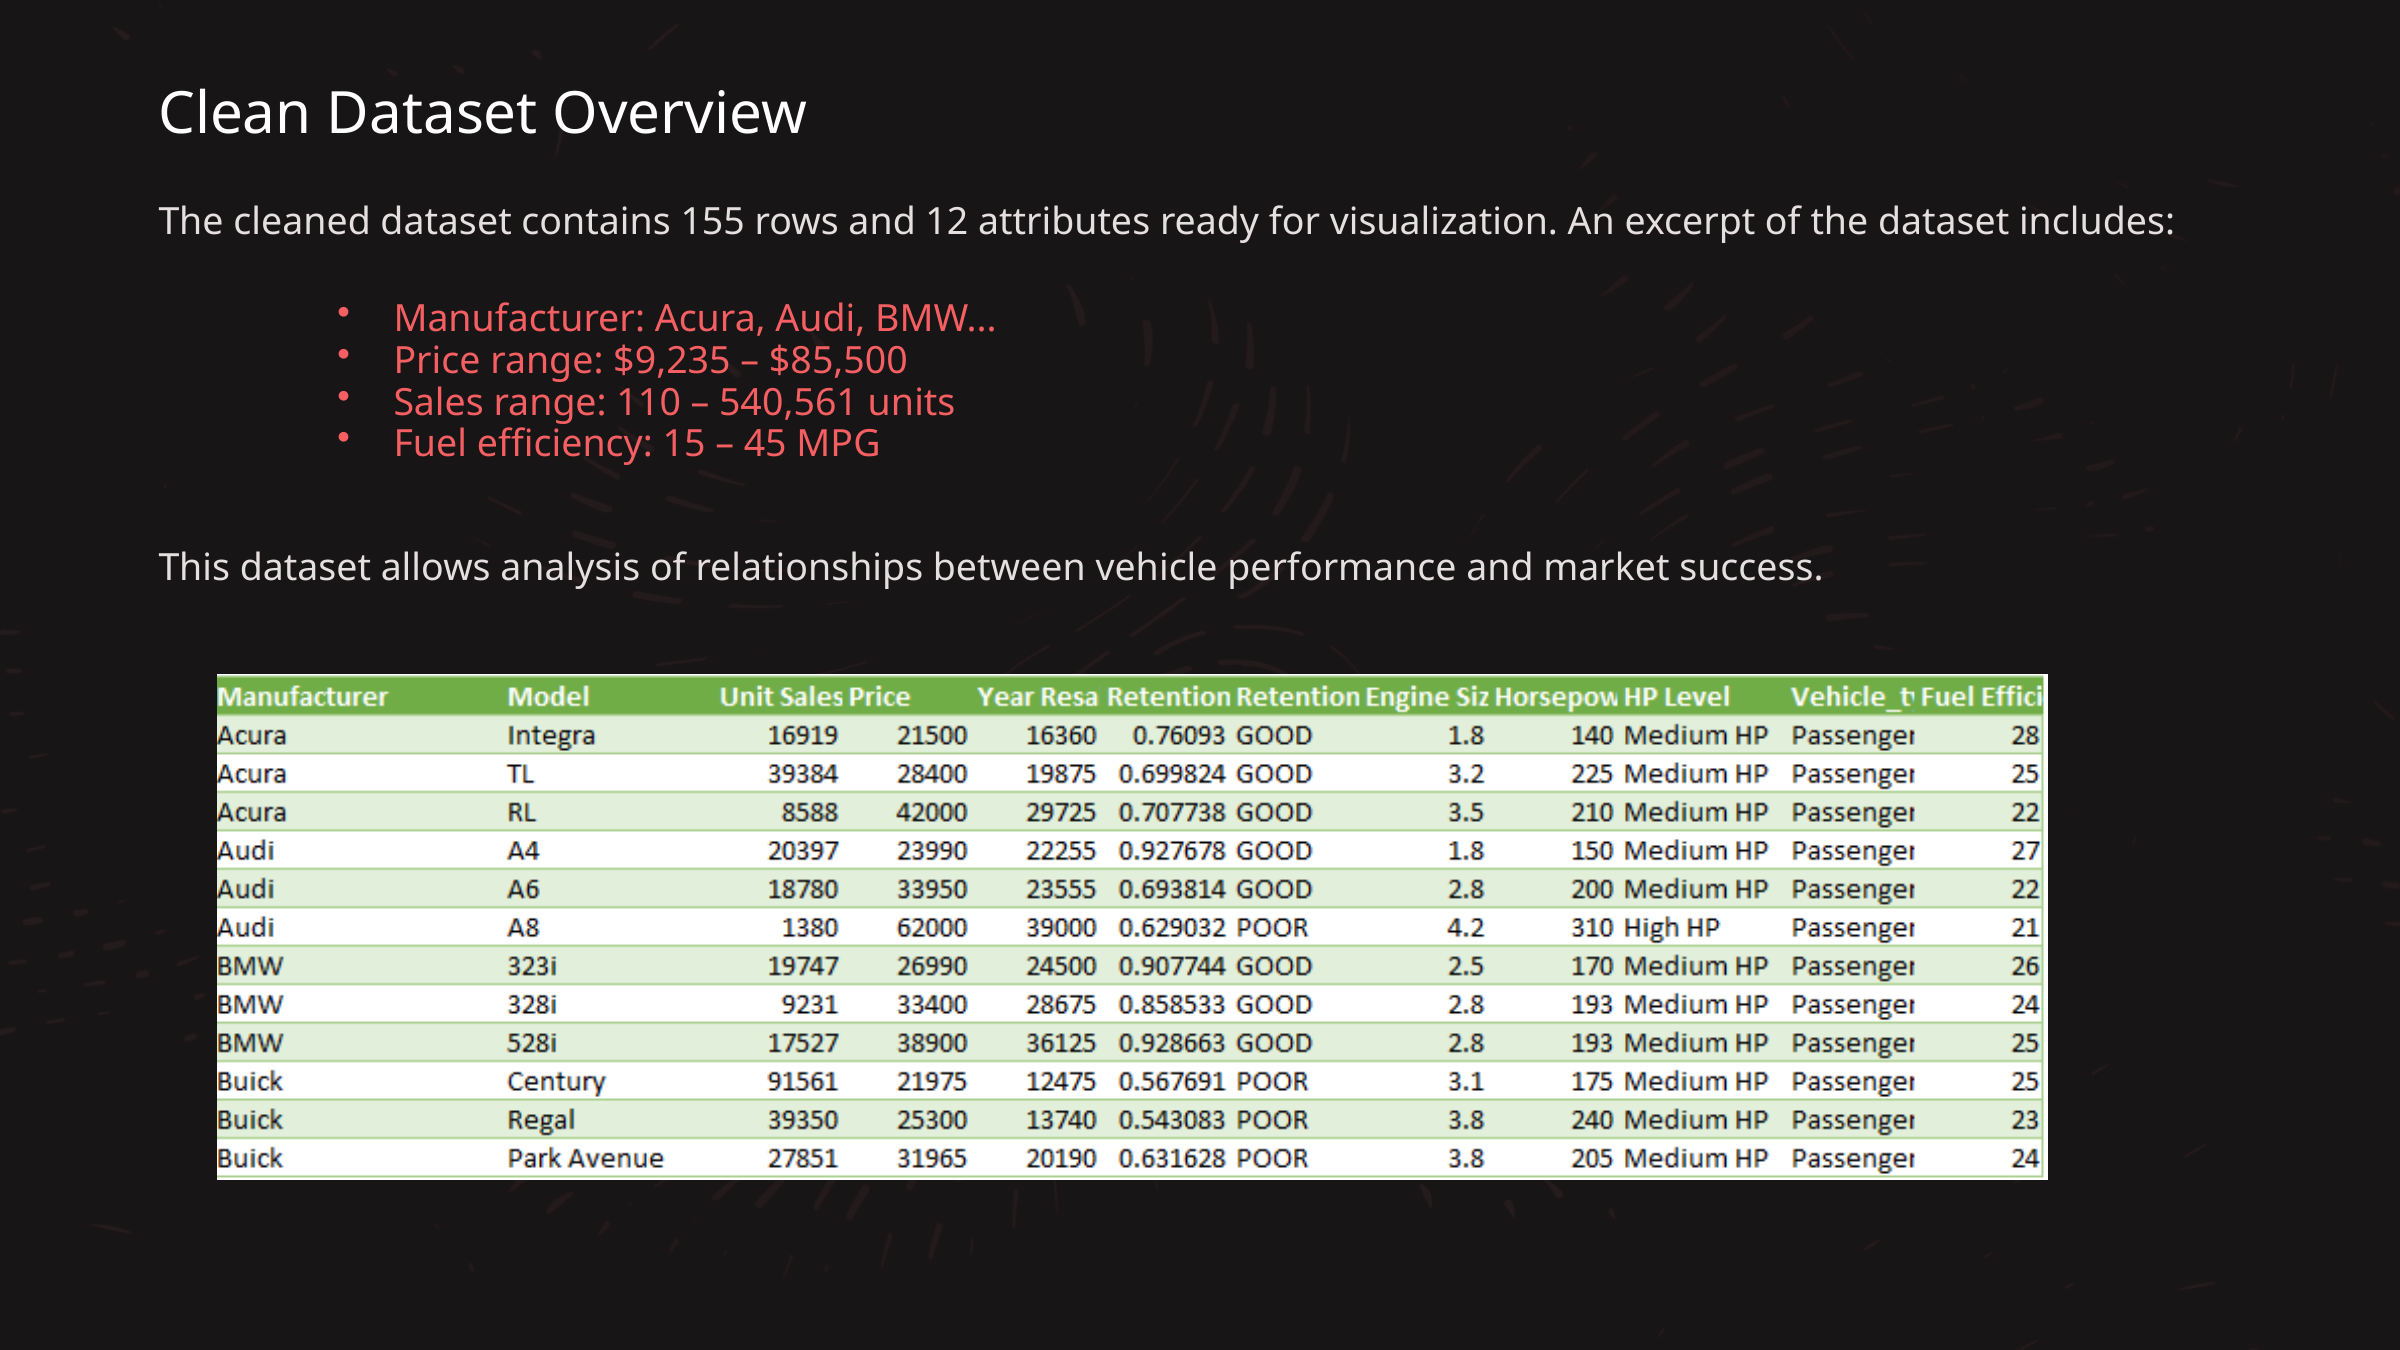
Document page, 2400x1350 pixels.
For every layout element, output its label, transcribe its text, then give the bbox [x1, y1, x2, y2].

text_box This dataset allows analysis of relationships between vehicle performance and market success. [158, 546, 1822, 589]
picture [217, 674, 2048, 1180]
text_box The cleaned dataset contains 155 rows and 12 attributes ready for visualization. An excerpt of the dataset includes: [158, 200, 1822, 243]
text_box Clean Dataset Overview [158, 61, 851, 146]
text_box Manufacturer: Acura, Audi, BMW... Price range: $9,235 – $85,500 Sales range: 110 – 540,561 units Fuel efficiency: 15 – 45 MPG [337, 297, 1877, 492]
